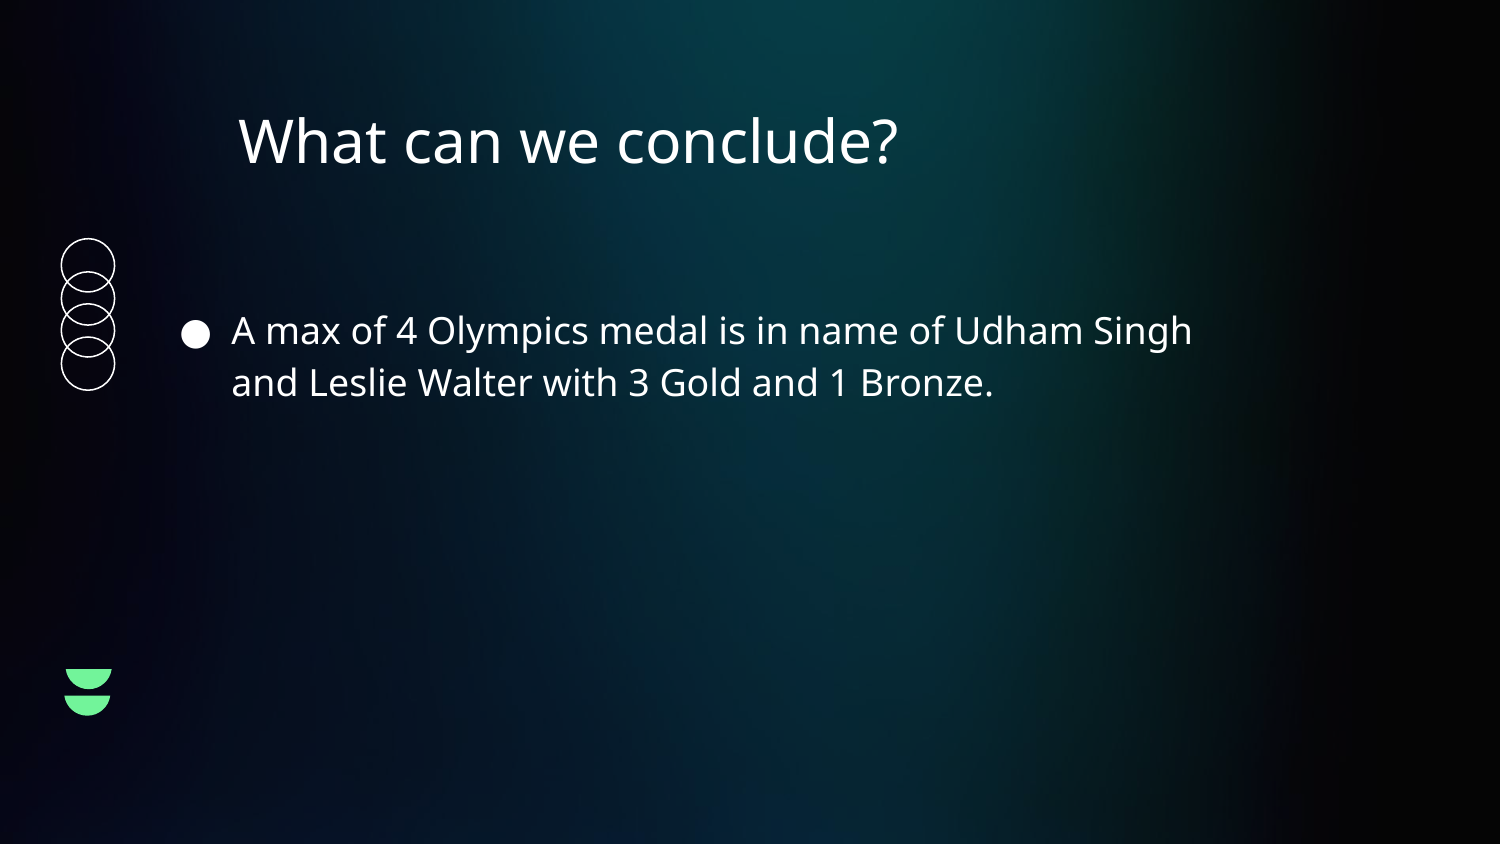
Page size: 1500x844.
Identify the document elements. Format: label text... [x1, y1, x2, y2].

picture [0, 0, 1500, 844]
title What can we conclude? [223, 103, 1489, 173]
list A max of 4 Olympics medal is in name of Udham Singh and Leslie Walter with 3 Gold and 1 Bronze. [141, 285, 1210, 712]
